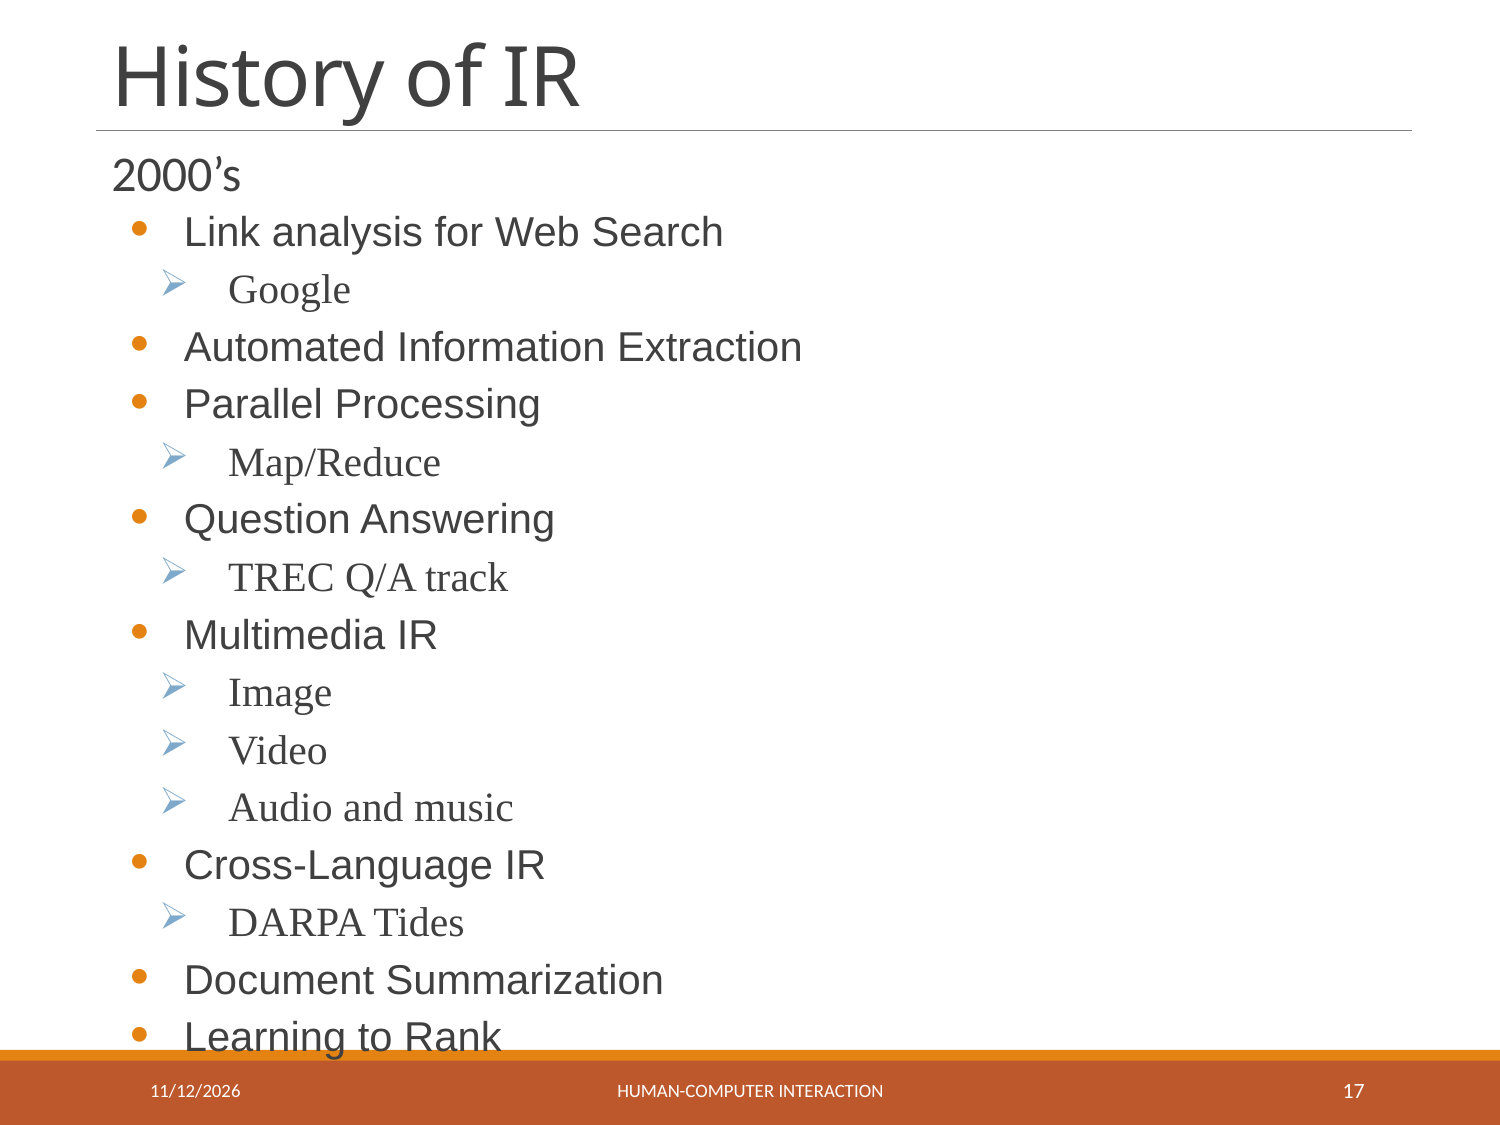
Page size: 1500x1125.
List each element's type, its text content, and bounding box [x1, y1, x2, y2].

slide_number 17 [1218, 1059, 1380, 1120]
list 2000’s Link analysis for Web Search Google Automated Information Extraction Parallel Processing Map/Reduce Question Answering TREC Q/A track Multimedia IR Image Video Audio and music Cross-Language IR DARPA Tides Document Summarization Learning to Rank [96, 140, 1413, 1034]
title History of IR [96, 19, 1413, 131]
footer Human-computer interaction [453, 1059, 1047, 1120]
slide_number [135, 1059, 440, 1120]
